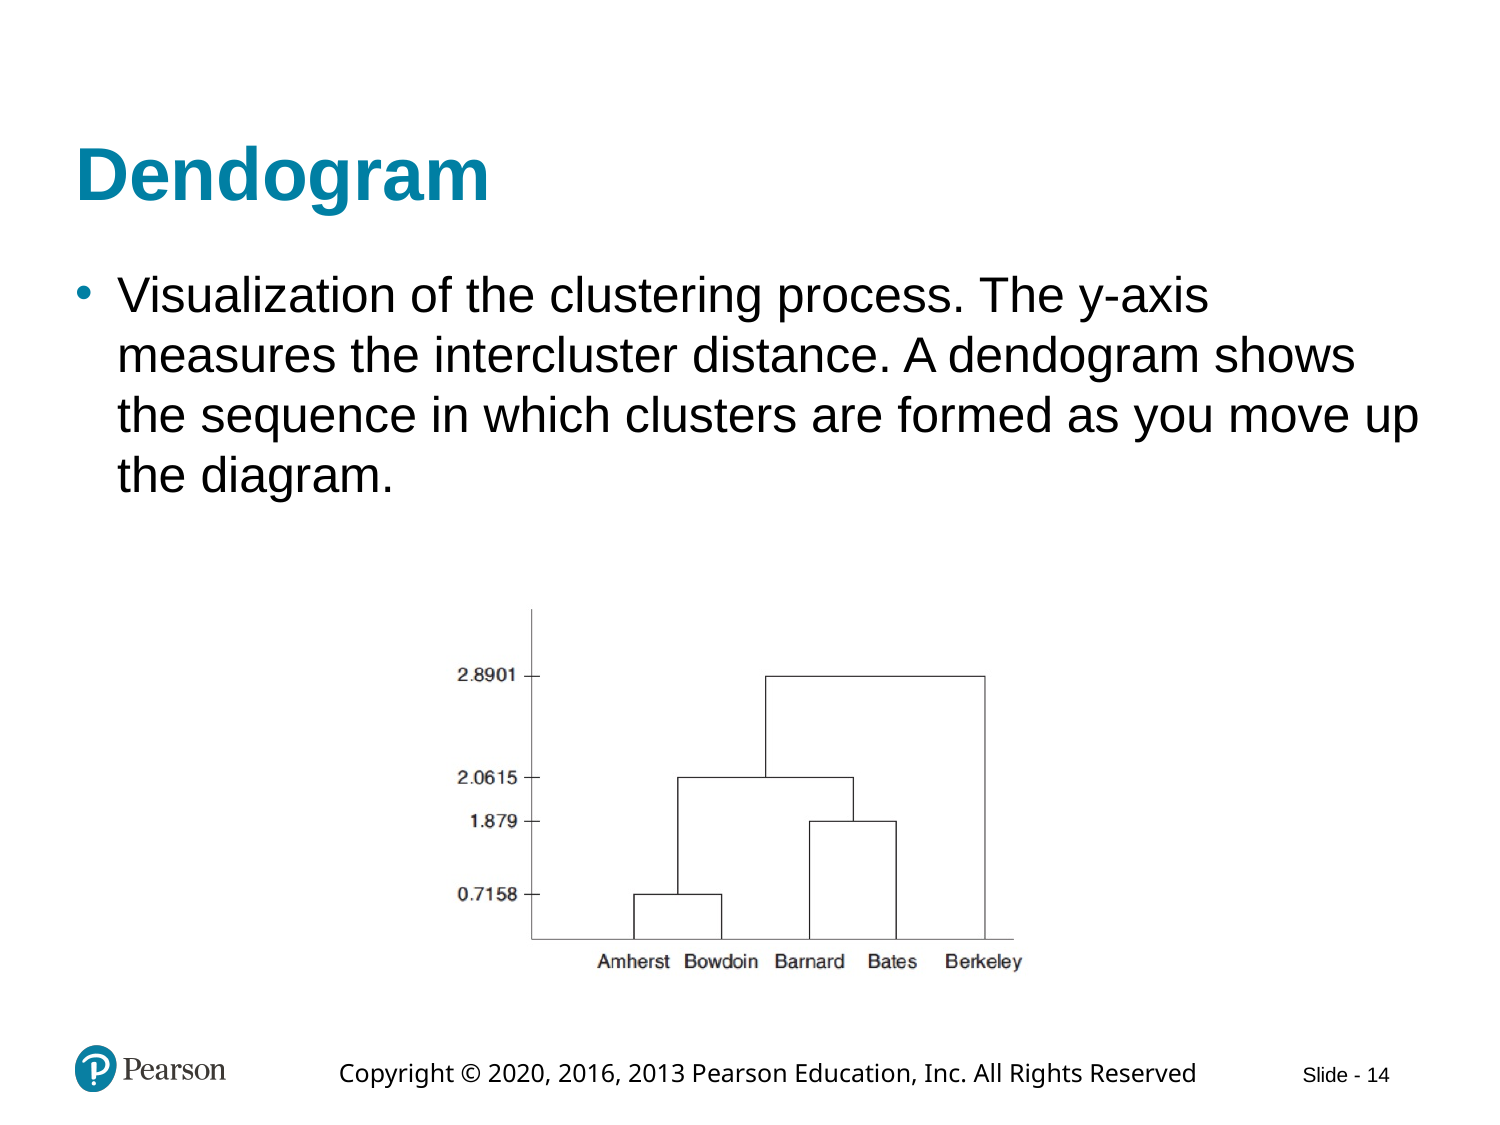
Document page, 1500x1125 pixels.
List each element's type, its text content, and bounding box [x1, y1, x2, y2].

picture [83, 1054, 109, 1079]
picture [430, 596, 1046, 991]
picture [101, 1045, 226, 1092]
list Visualization of the clustering process. The y-axis measures the intercluster distance. A dendogram shows the sequence in which clusters are formed as you move up the diagram. [75, 262, 1425, 578]
title Dendogram [75, 35, 1425, 216]
picture [75, 1045, 90, 1061]
picture [75, 1078, 86, 1092]
